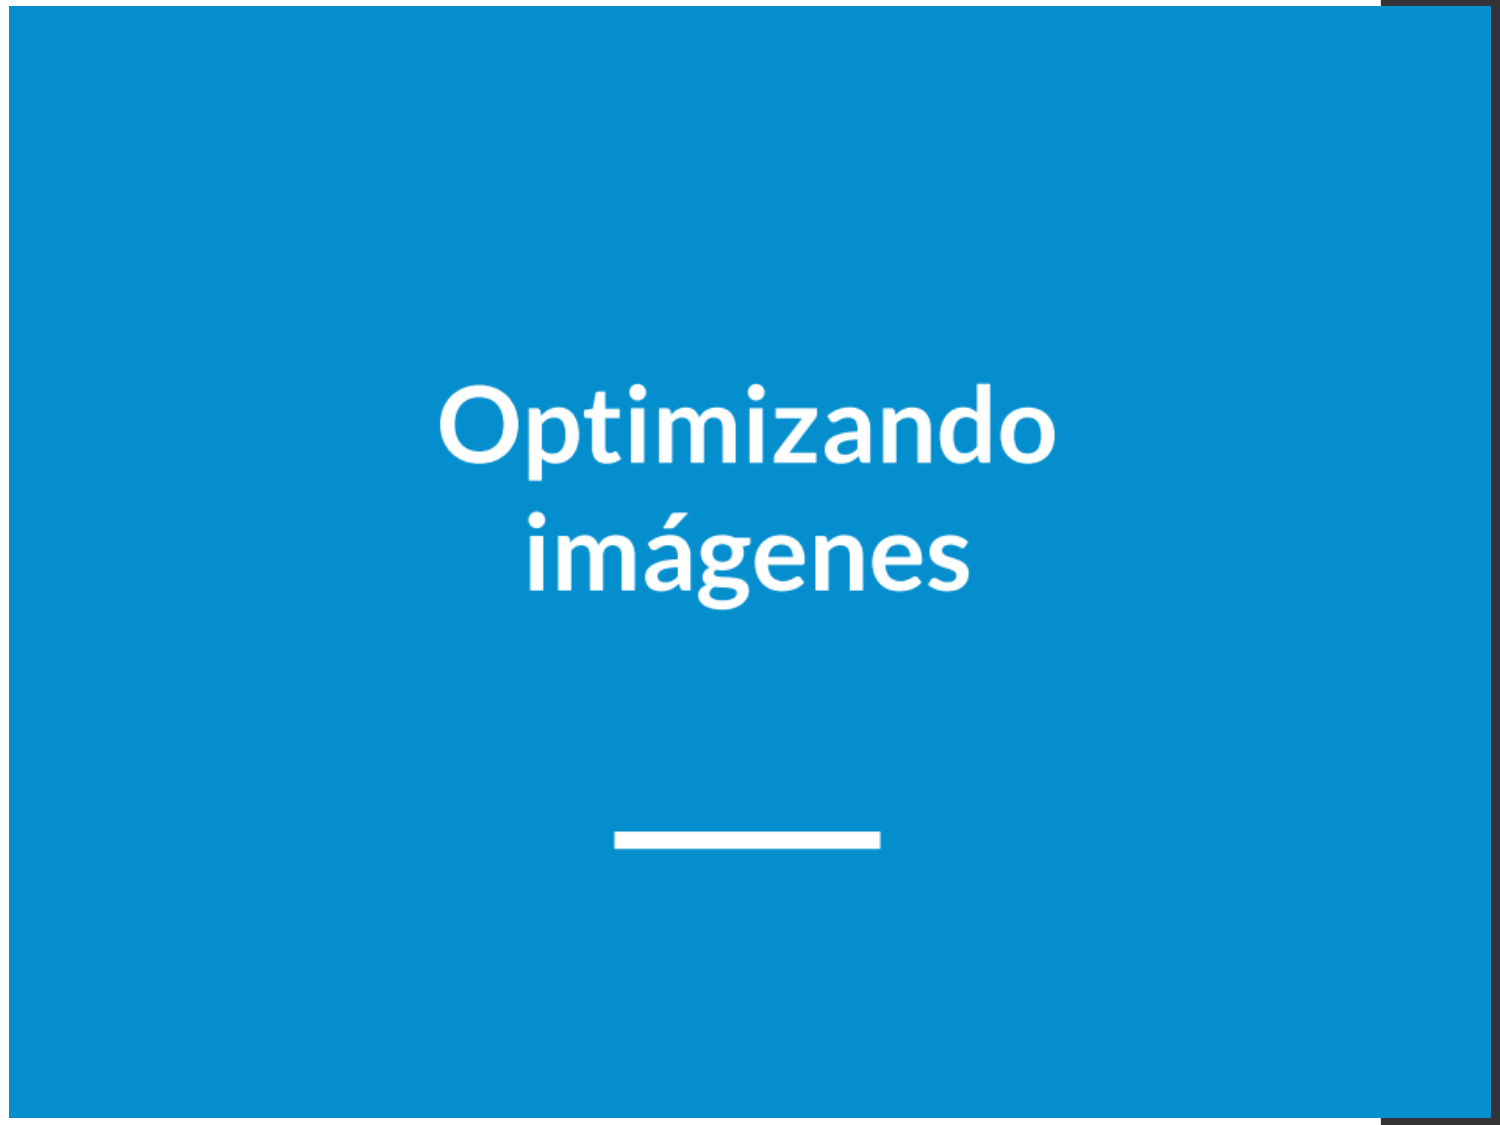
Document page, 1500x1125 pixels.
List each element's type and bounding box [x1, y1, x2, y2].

picture [528, 407, 579, 481]
picture [558, 535, 635, 590]
picture [774, 408, 817, 463]
picture [749, 408, 763, 463]
picture [825, 407, 871, 464]
picture [883, 407, 931, 463]
picture [584, 391, 621, 464]
picture [530, 536, 543, 590]
picture [872, 535, 923, 592]
picture [645, 535, 691, 592]
picture [528, 511, 546, 528]
picture [816, 535, 863, 590]
picture [928, 535, 969, 592]
picture [440, 385, 518, 464]
picture [630, 383, 646, 401]
picture [663, 513, 687, 529]
picture [755, 535, 805, 592]
picture [659, 407, 736, 463]
picture [747, 384, 765, 401]
picture [698, 535, 751, 610]
picture [614, 832, 881, 850]
picture [631, 408, 645, 463]
picture [939, 383, 990, 464]
picture [1000, 407, 1054, 464]
